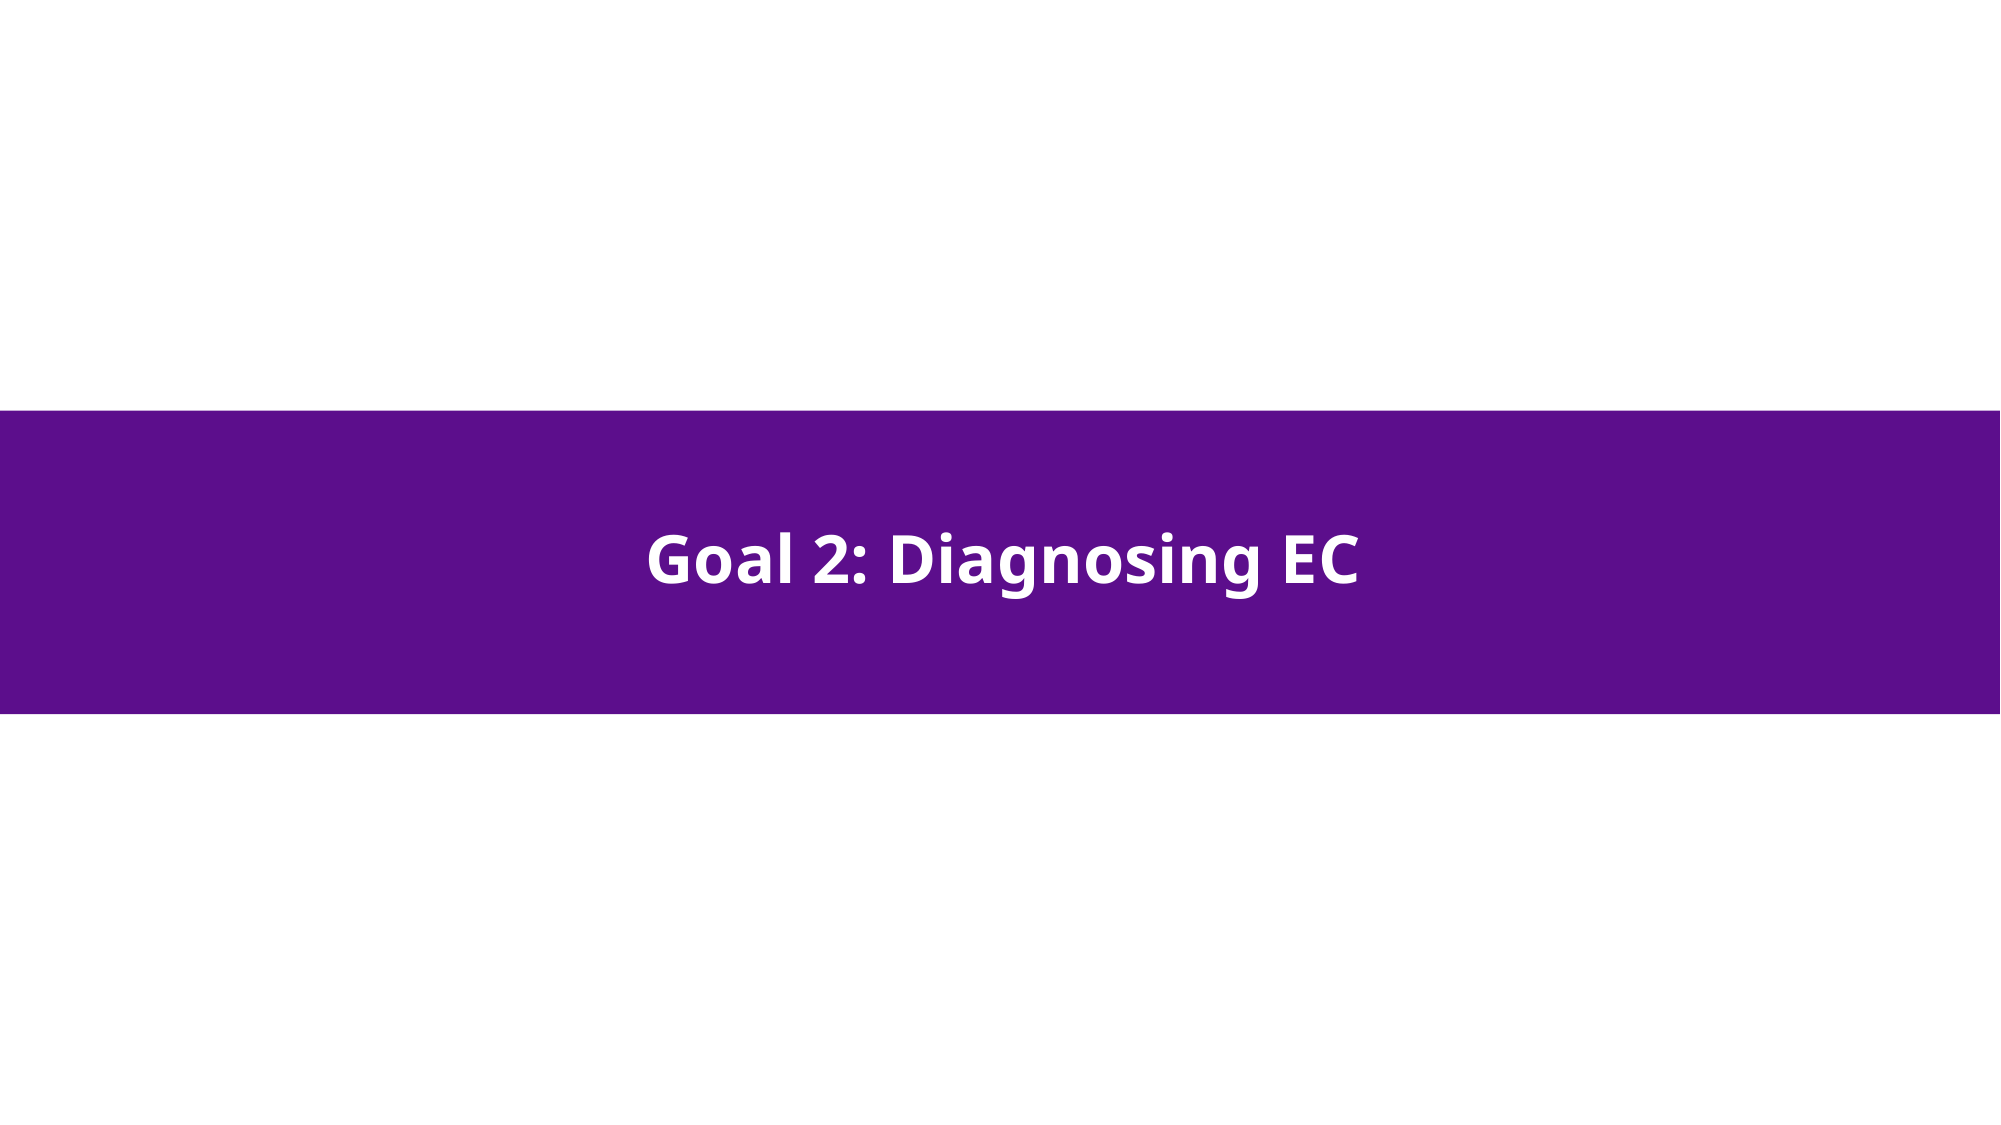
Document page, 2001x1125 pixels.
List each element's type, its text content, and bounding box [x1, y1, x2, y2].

text_box Goal 2: Diagnosing EC [0, 366, 2000, 759]
